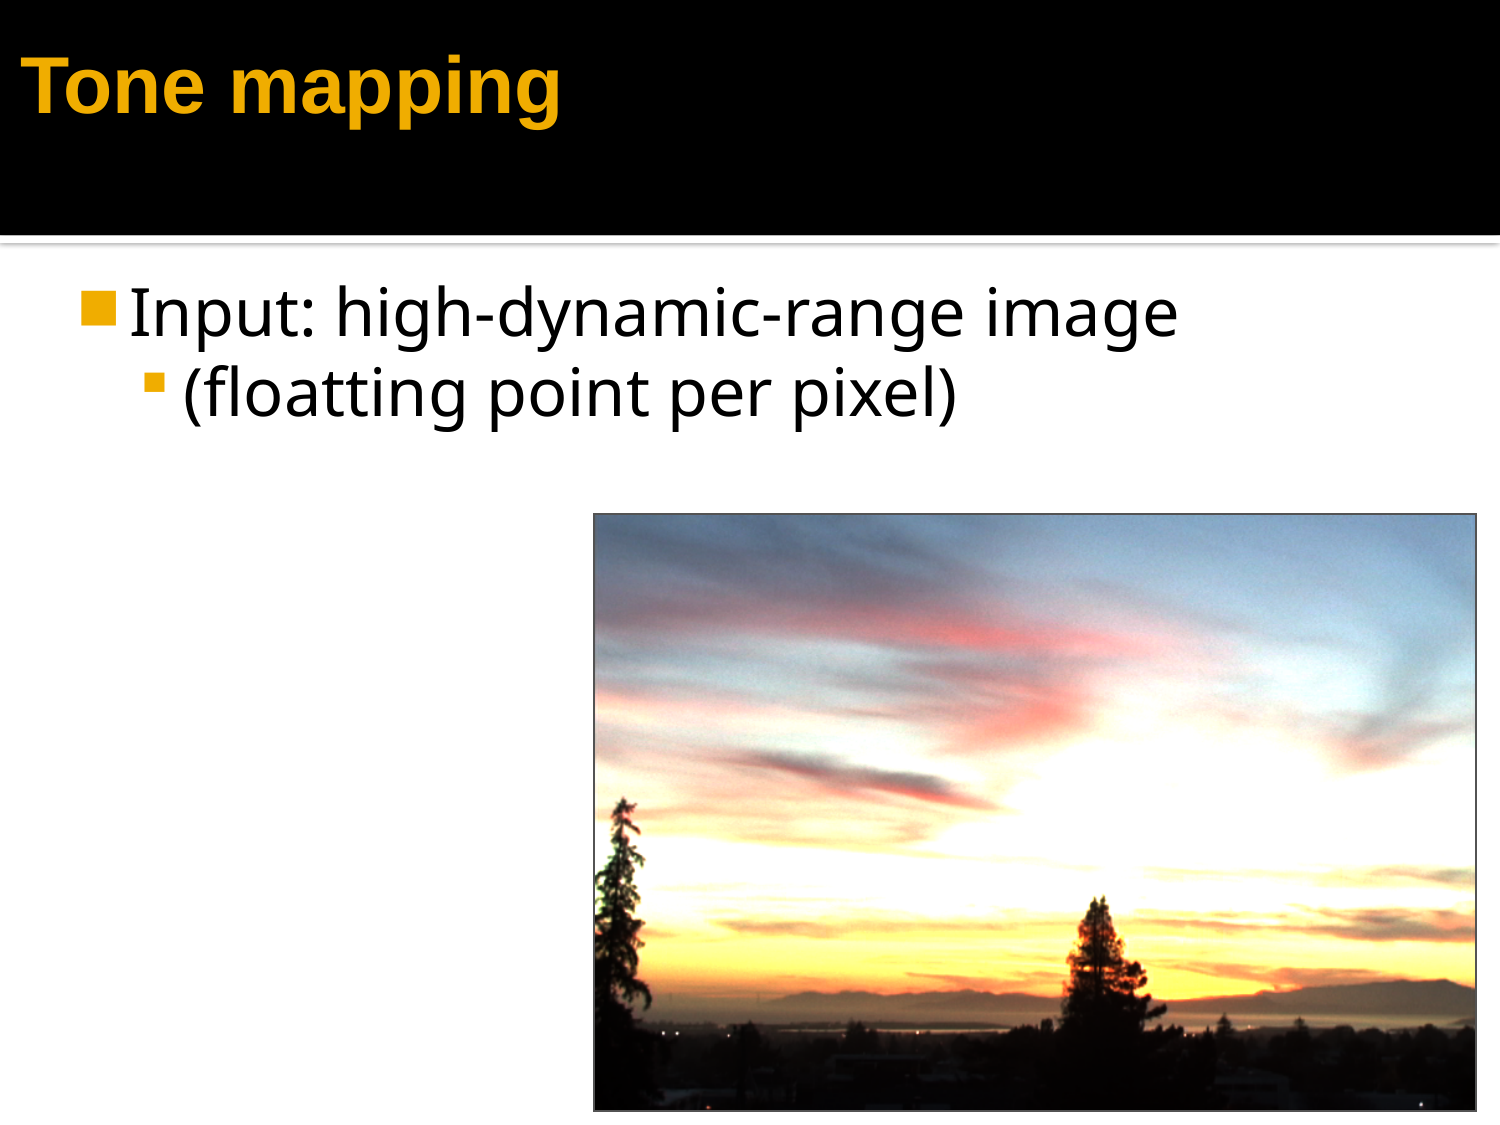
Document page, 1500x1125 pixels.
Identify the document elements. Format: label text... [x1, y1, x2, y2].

title Tone mapping [11, 24, 1500, 138]
picture [594, 514, 1476, 1111]
list Input: high-dynamic-range image (floatting point per pixel) [49, 181, 1431, 1088]
